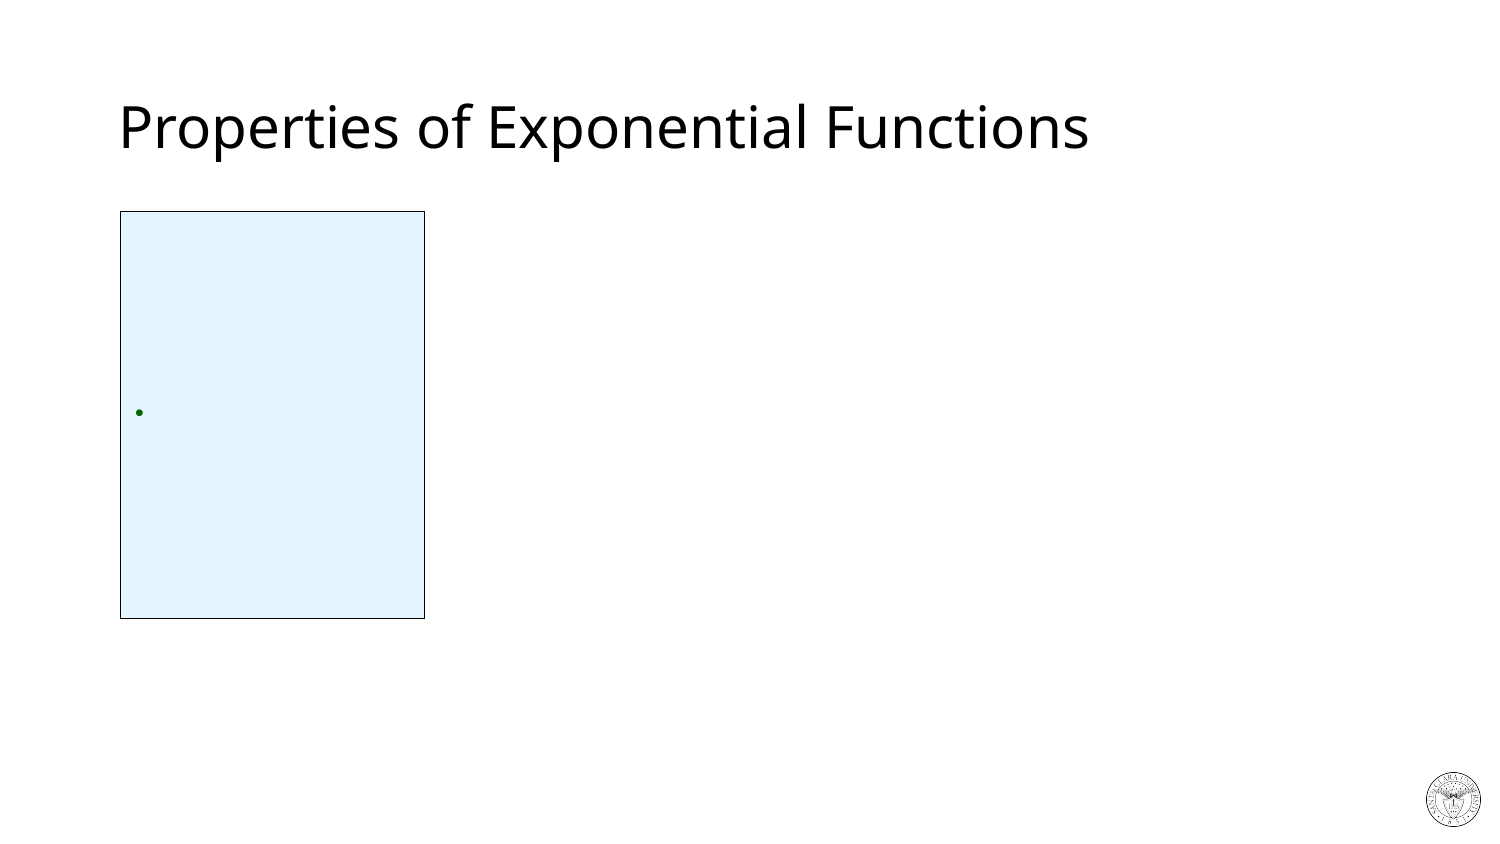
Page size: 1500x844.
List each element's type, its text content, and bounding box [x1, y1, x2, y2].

picture [1426, 772, 1481, 827]
title Properties of Exponential Functions [103, 45, 1397, 169]
